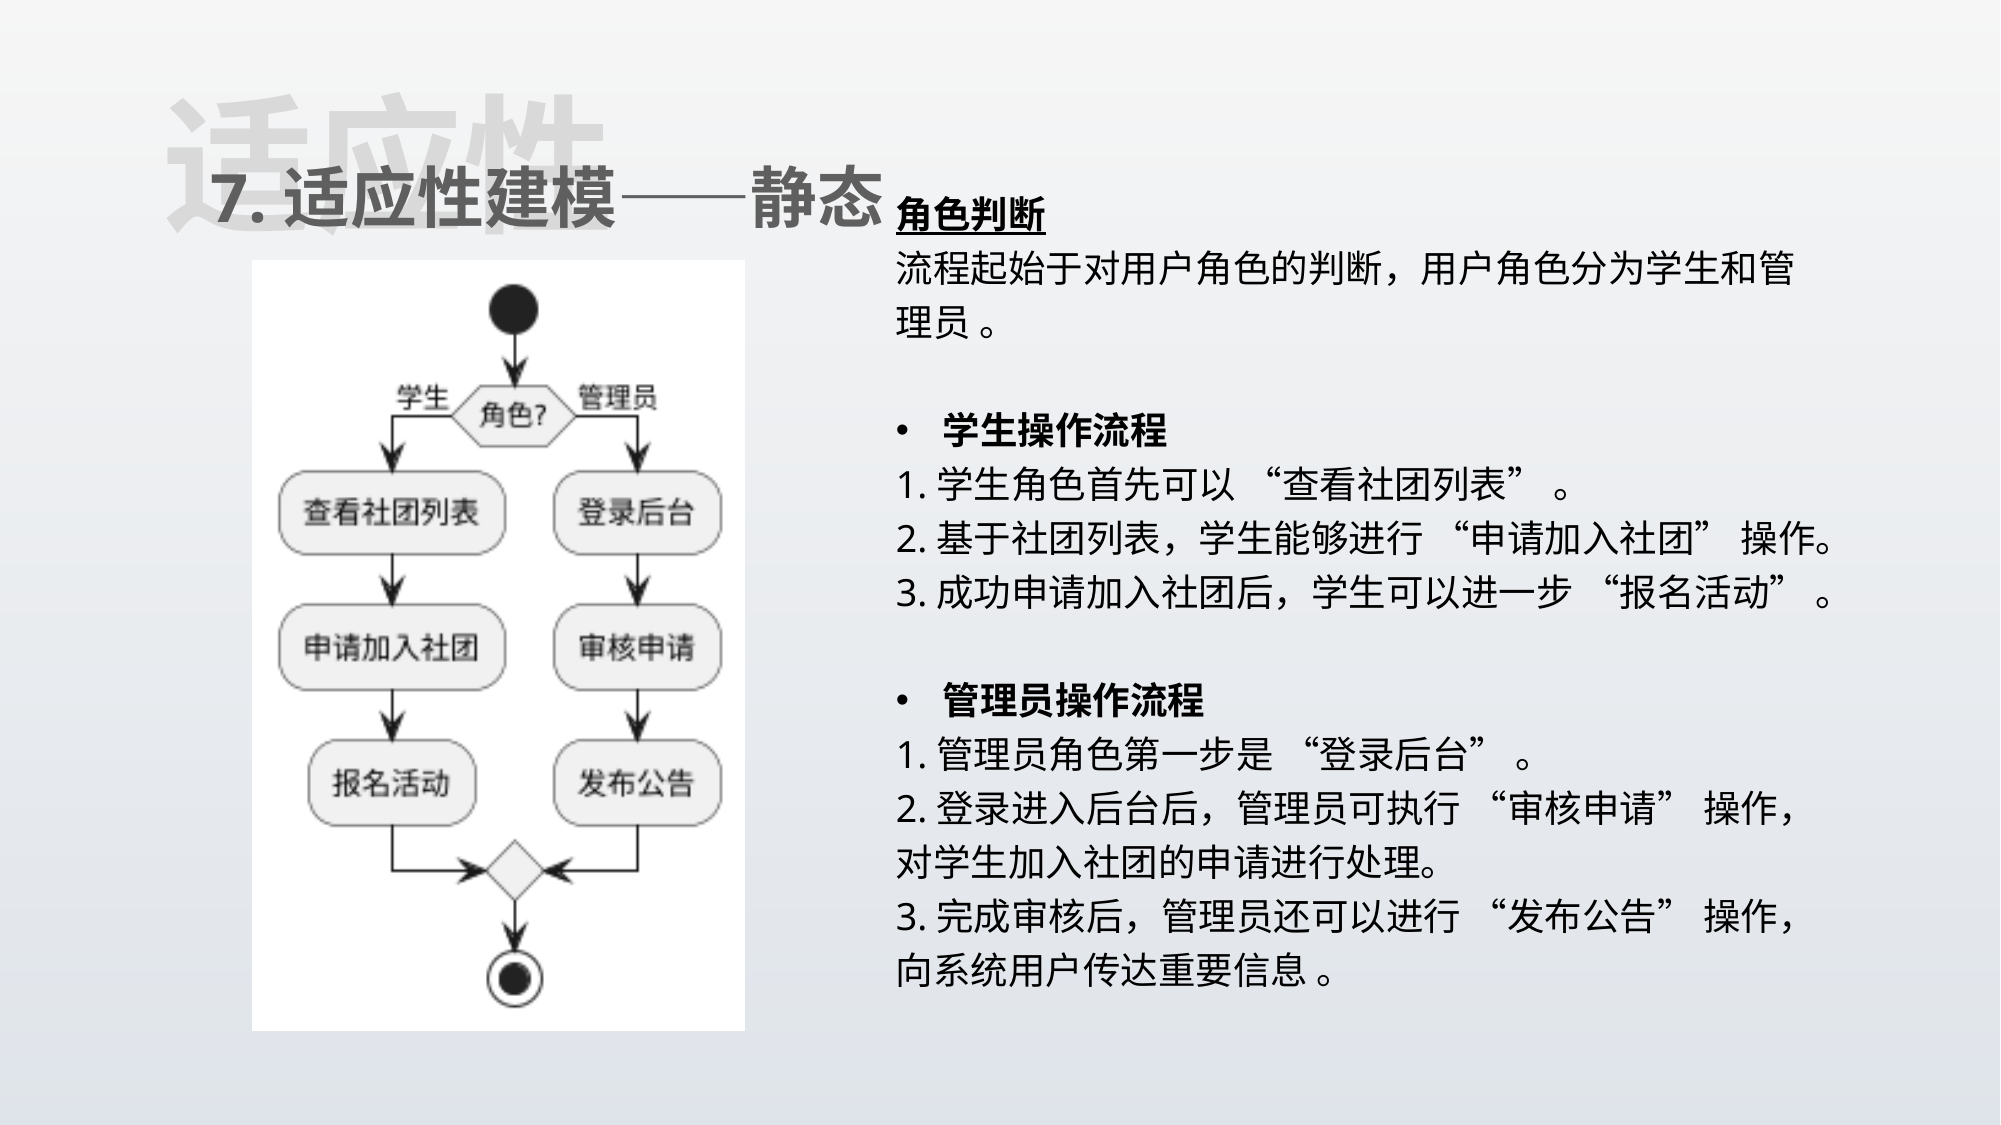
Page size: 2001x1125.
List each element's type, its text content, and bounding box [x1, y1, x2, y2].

text_box 7.适应性建模——静态 [196, 148, 900, 244]
picture [252, 260, 745, 1031]
text_box 适应性 [149, 63, 629, 259]
text_box 角色判断 流程起始于对用户角色的判断，用户角色分为学生和管理员 。 学生操作流程 1.学生角色首先可以 “查看社团列表” 。 2.基于社团列表，学生能够进行 “申请加入社团” 操作。 3.成功申请加入社团后，学生可以进一步 “报名活动” 。 管理员操作流程 1.管理员角色第一步是 “登录后台” 。 2.登录进入后台后，管理员可执行 “审核申请” 操作，对学生加入社团的申请进行处理。 3.完成审核后，管理员还可以进行 “发布公告” 操作，向系统用户传达重要信息 。 [880, 174, 1841, 1000]
text_box [0, 0, 2000, 1125]
